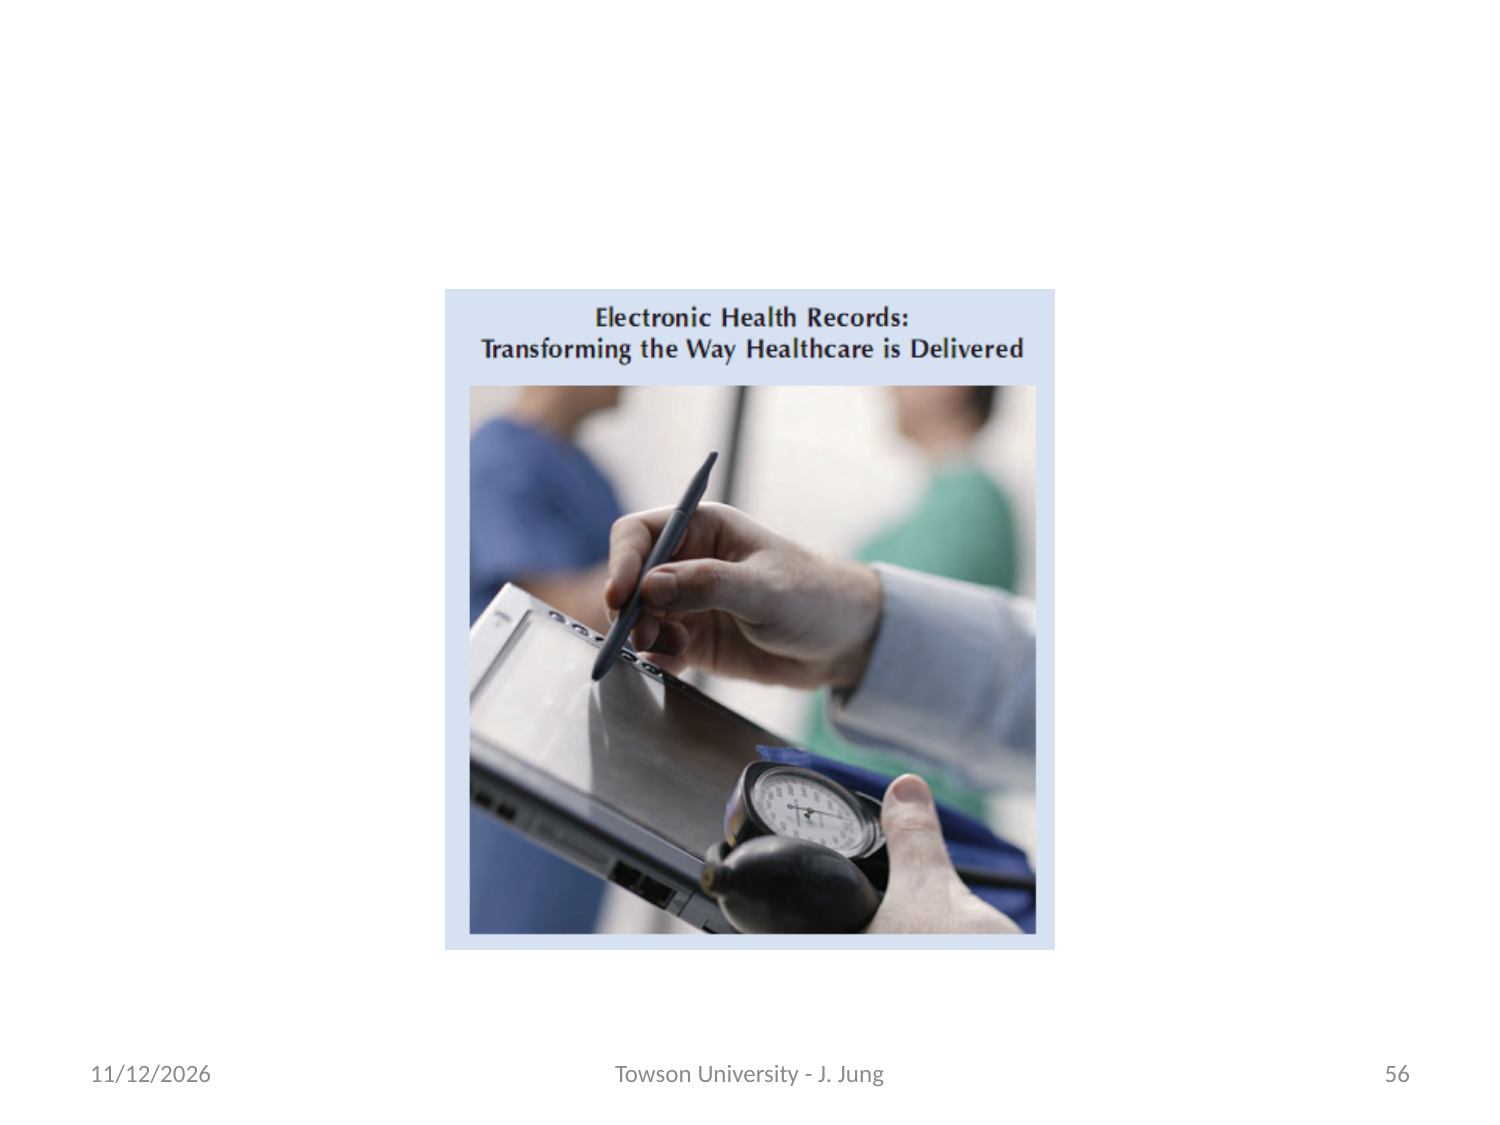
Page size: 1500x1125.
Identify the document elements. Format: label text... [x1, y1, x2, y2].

slide_number 56 [1074, 1042, 1425, 1103]
picture [445, 288, 1055, 951]
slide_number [75, 1042, 425, 1103]
footer Towson University - J. Jung [512, 1042, 988, 1103]
